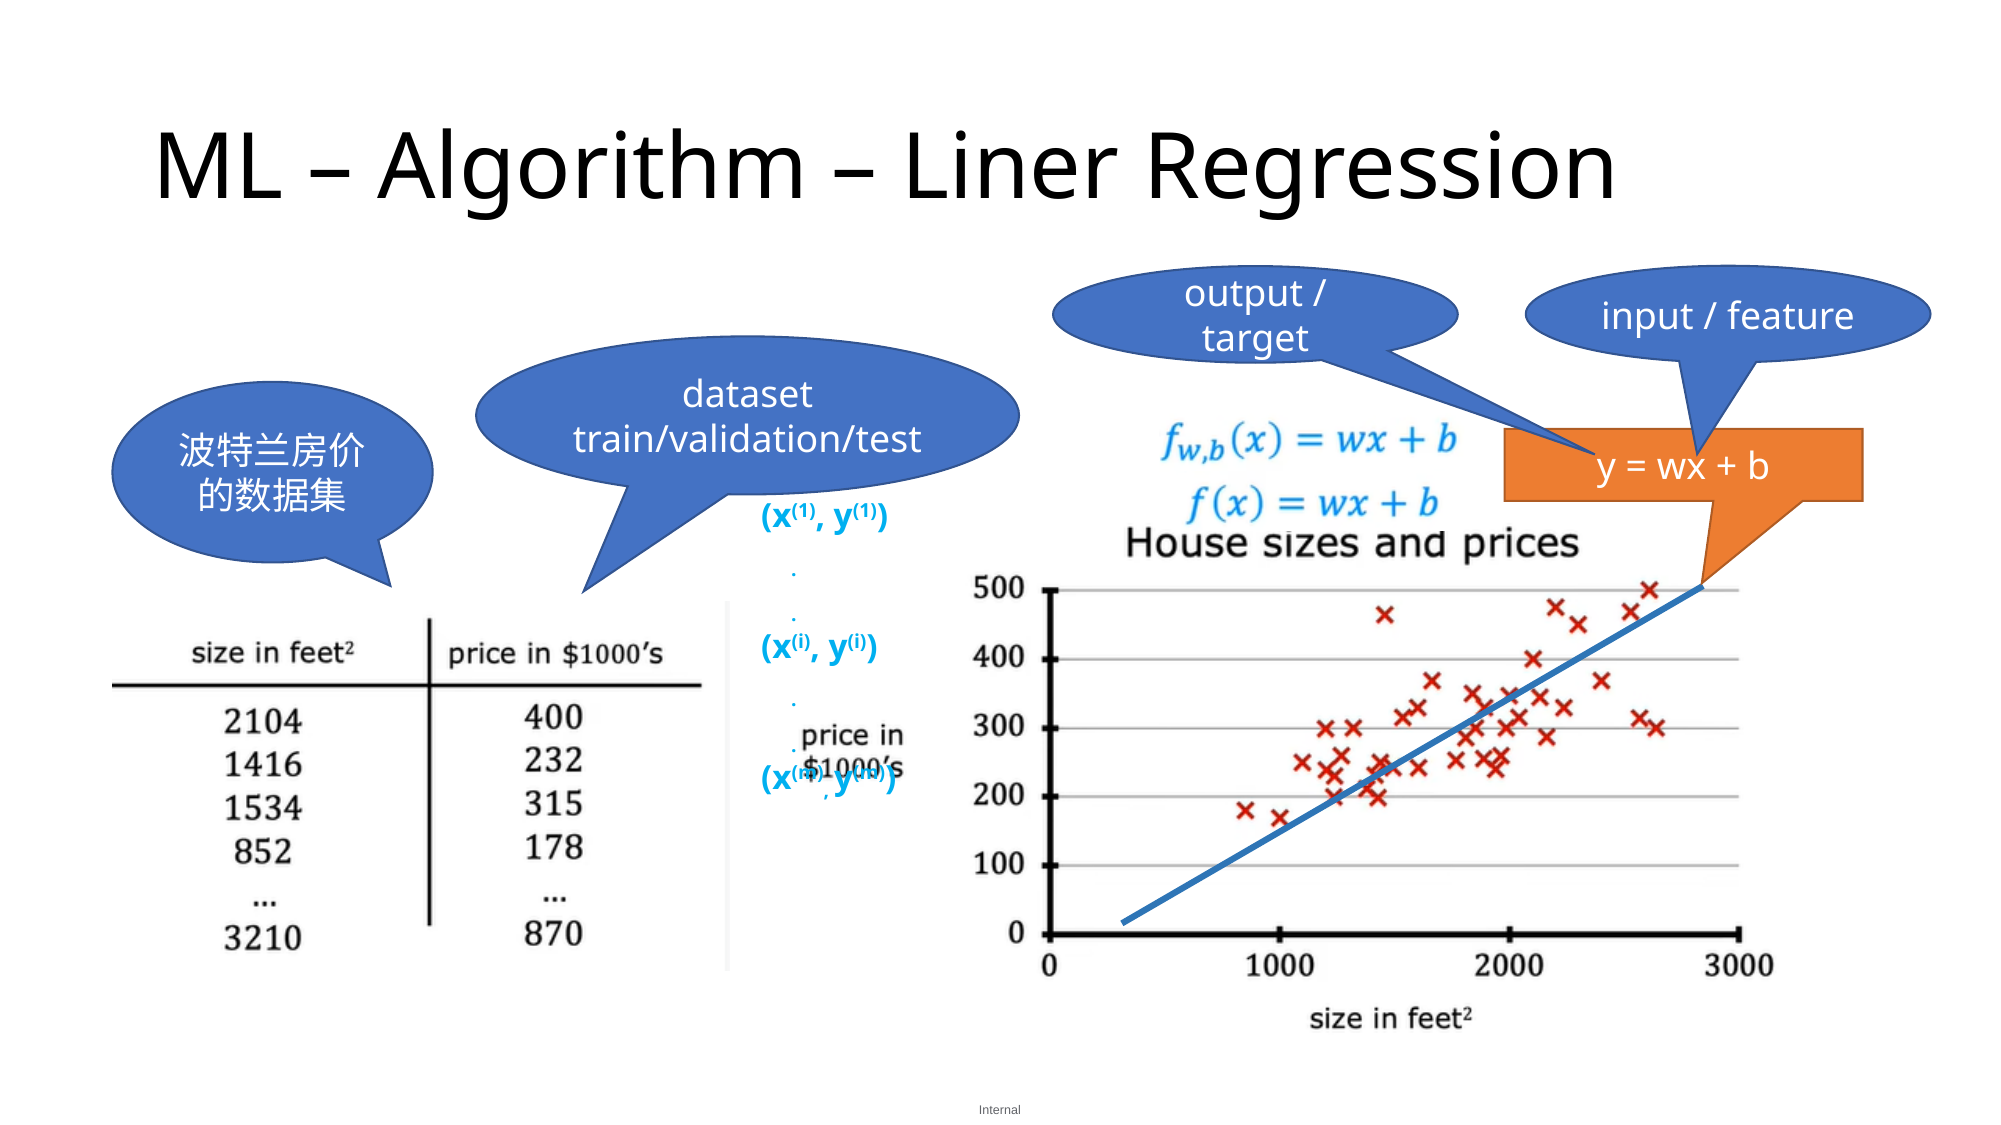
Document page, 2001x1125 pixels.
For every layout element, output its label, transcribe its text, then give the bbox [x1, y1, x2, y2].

title ML – Algorithm – Liner Regression [137, 59, 1863, 278]
text_box y = wx + b [1503, 427, 1864, 513]
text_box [1121, 585, 1704, 924]
text_box dataset train/validation/test [475, 335, 1021, 595]
text_box (x(1), y(1)) . . (x(i), y(i)) . . (x(m), y(m)) [746, 487, 912, 809]
text_box output / target [1052, 265, 1596, 456]
text_box 波特兰房价的数据集 [111, 380, 434, 588]
picture [112, 601, 730, 971]
text_box input / feature [1524, 264, 1932, 457]
picture [774, 405, 1850, 1058]
